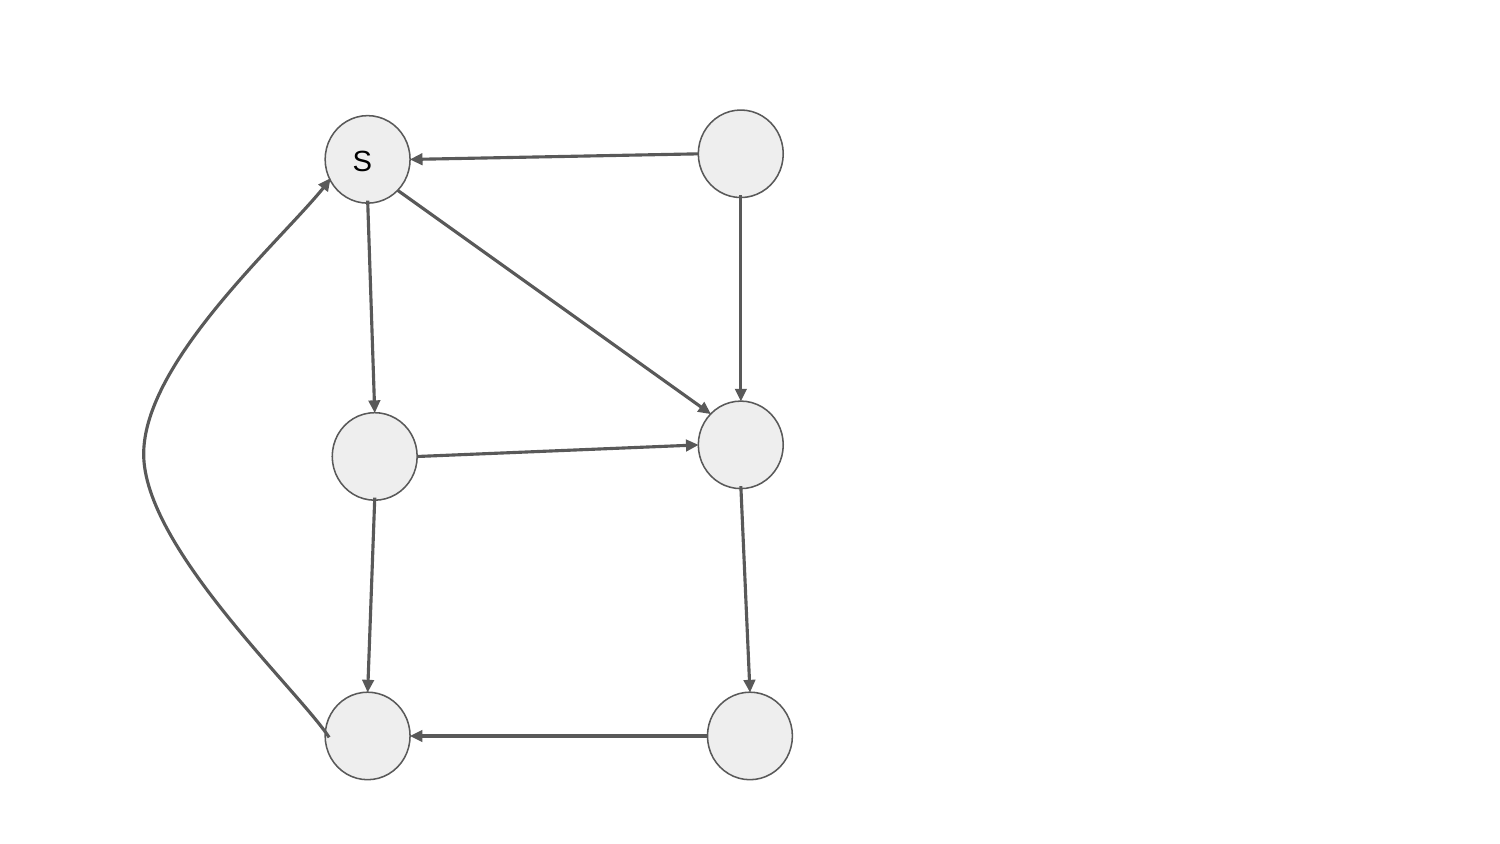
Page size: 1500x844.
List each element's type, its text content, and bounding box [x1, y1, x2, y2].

text_box [707, 692, 793, 780]
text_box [367, 202, 375, 413]
text_box S [325, 115, 410, 204]
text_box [397, 190, 712, 415]
text_box [143, 178, 331, 738]
text_box [698, 110, 784, 198]
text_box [740, 488, 751, 693]
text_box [409, 153, 699, 160]
text_box [698, 401, 784, 489]
text_box [332, 413, 417, 501]
text_box [325, 692, 411, 780]
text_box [367, 499, 375, 693]
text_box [416, 444, 699, 457]
